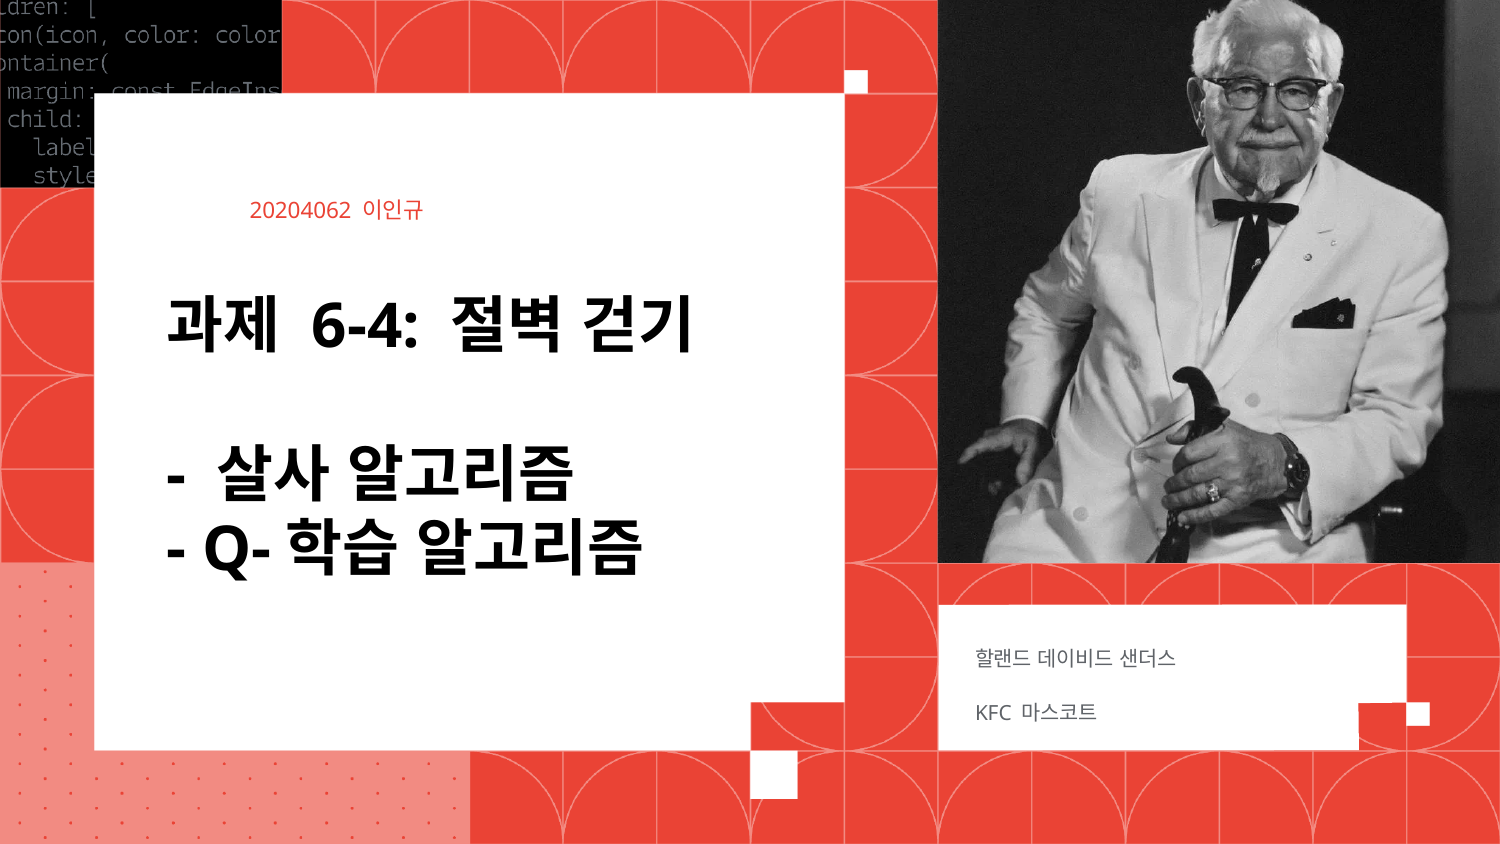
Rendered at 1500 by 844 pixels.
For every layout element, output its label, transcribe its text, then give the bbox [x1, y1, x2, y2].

picture [0, 0, 1500, 844]
subtitle 20204062 이인규 [216, 176, 739, 239]
title 과제 6-4: 절벽 걷기 - 살사 알고리즘 - Q-학습 알고리즘 [151, 269, 792, 600]
subtitle 할랜드 데이비드 샌더스 KFC 마스코트 [959, 627, 1336, 725]
